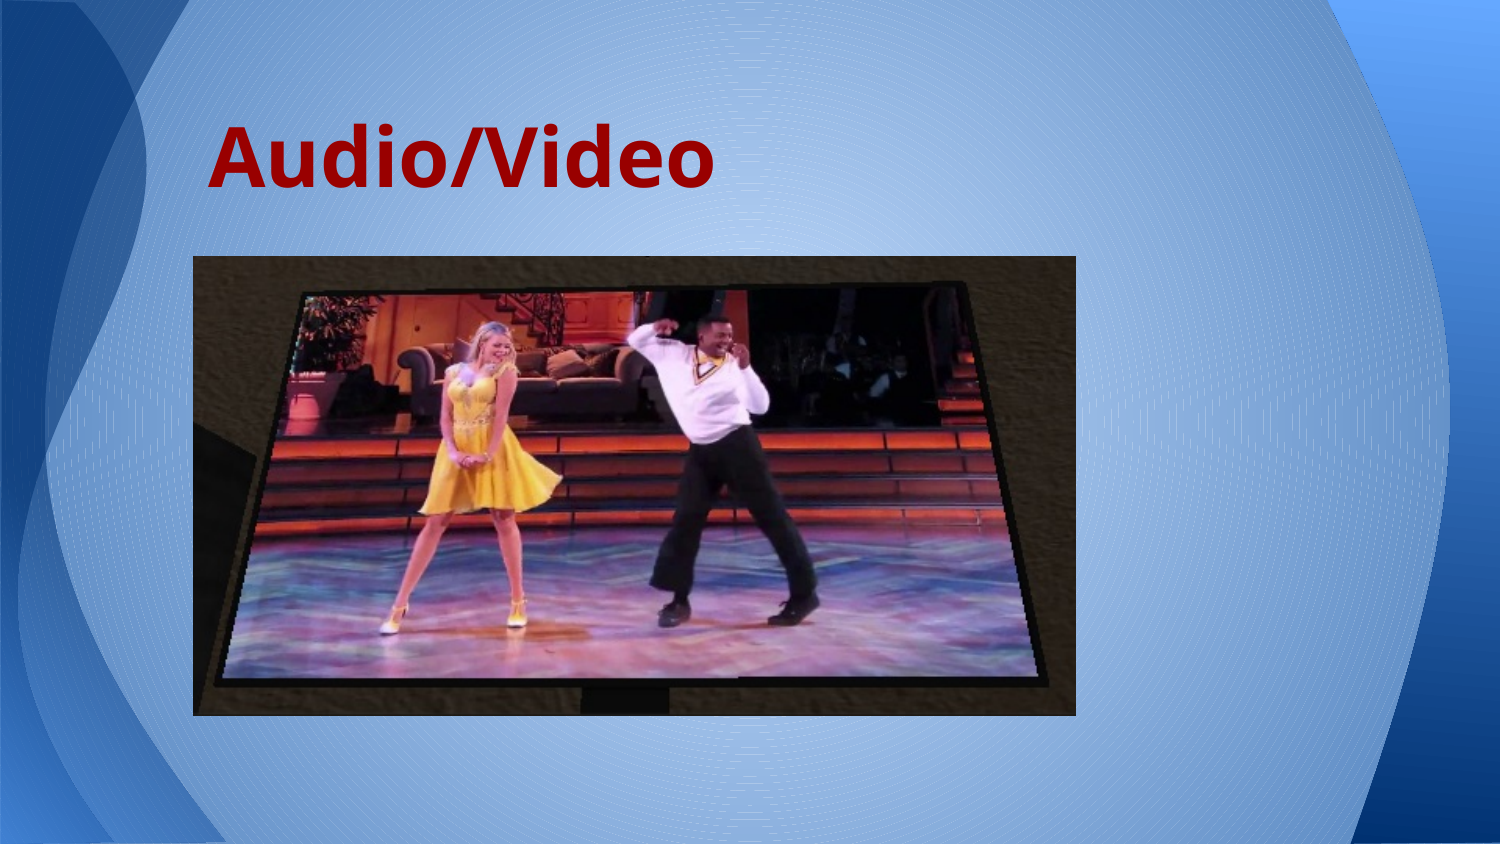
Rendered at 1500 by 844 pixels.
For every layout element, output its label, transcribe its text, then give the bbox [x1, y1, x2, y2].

picture [192, 255, 1077, 716]
title Audio/Video [193, 55, 1500, 219]
